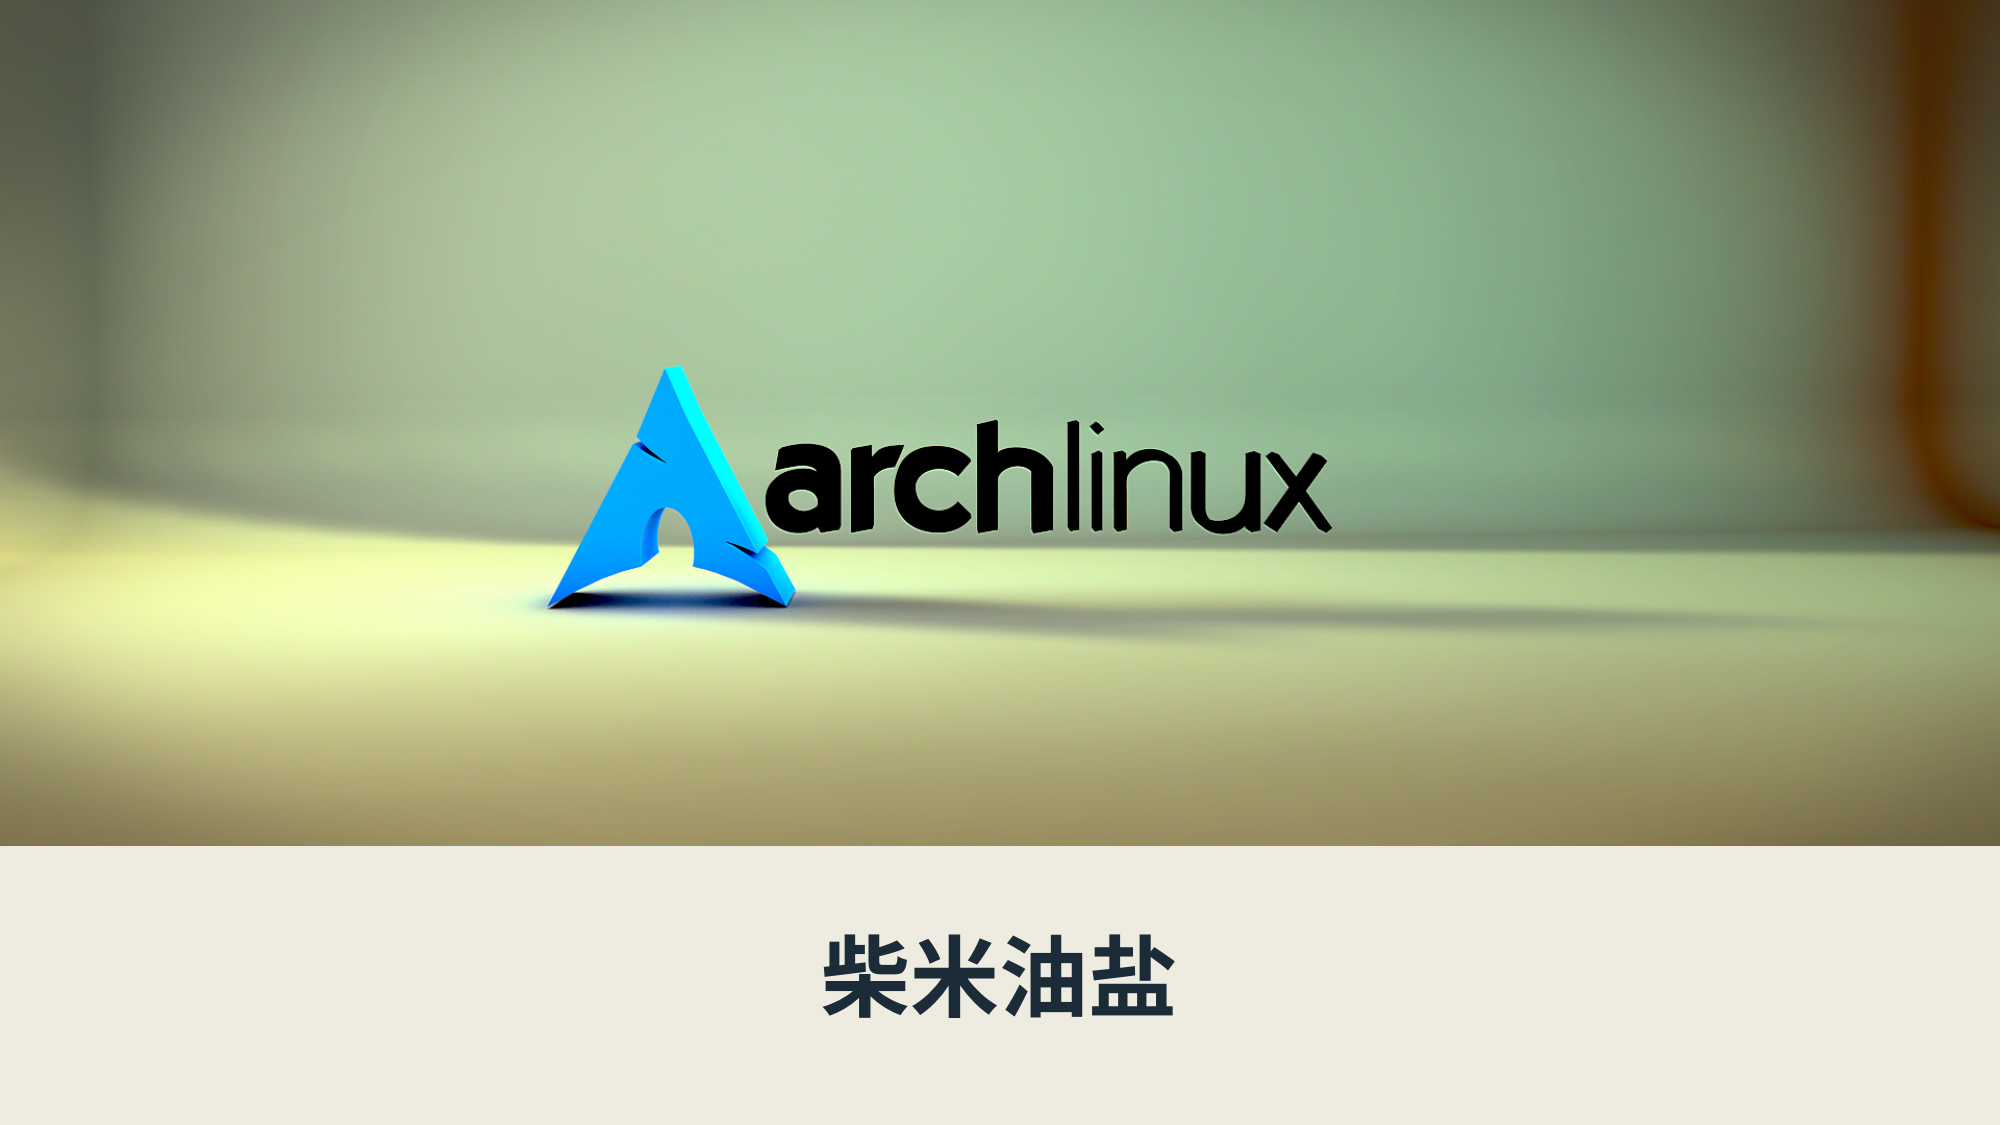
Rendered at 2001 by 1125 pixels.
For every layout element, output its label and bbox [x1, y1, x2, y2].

text_box [0, 858, 2000, 1125]
picture [0, 0, 2000, 847]
